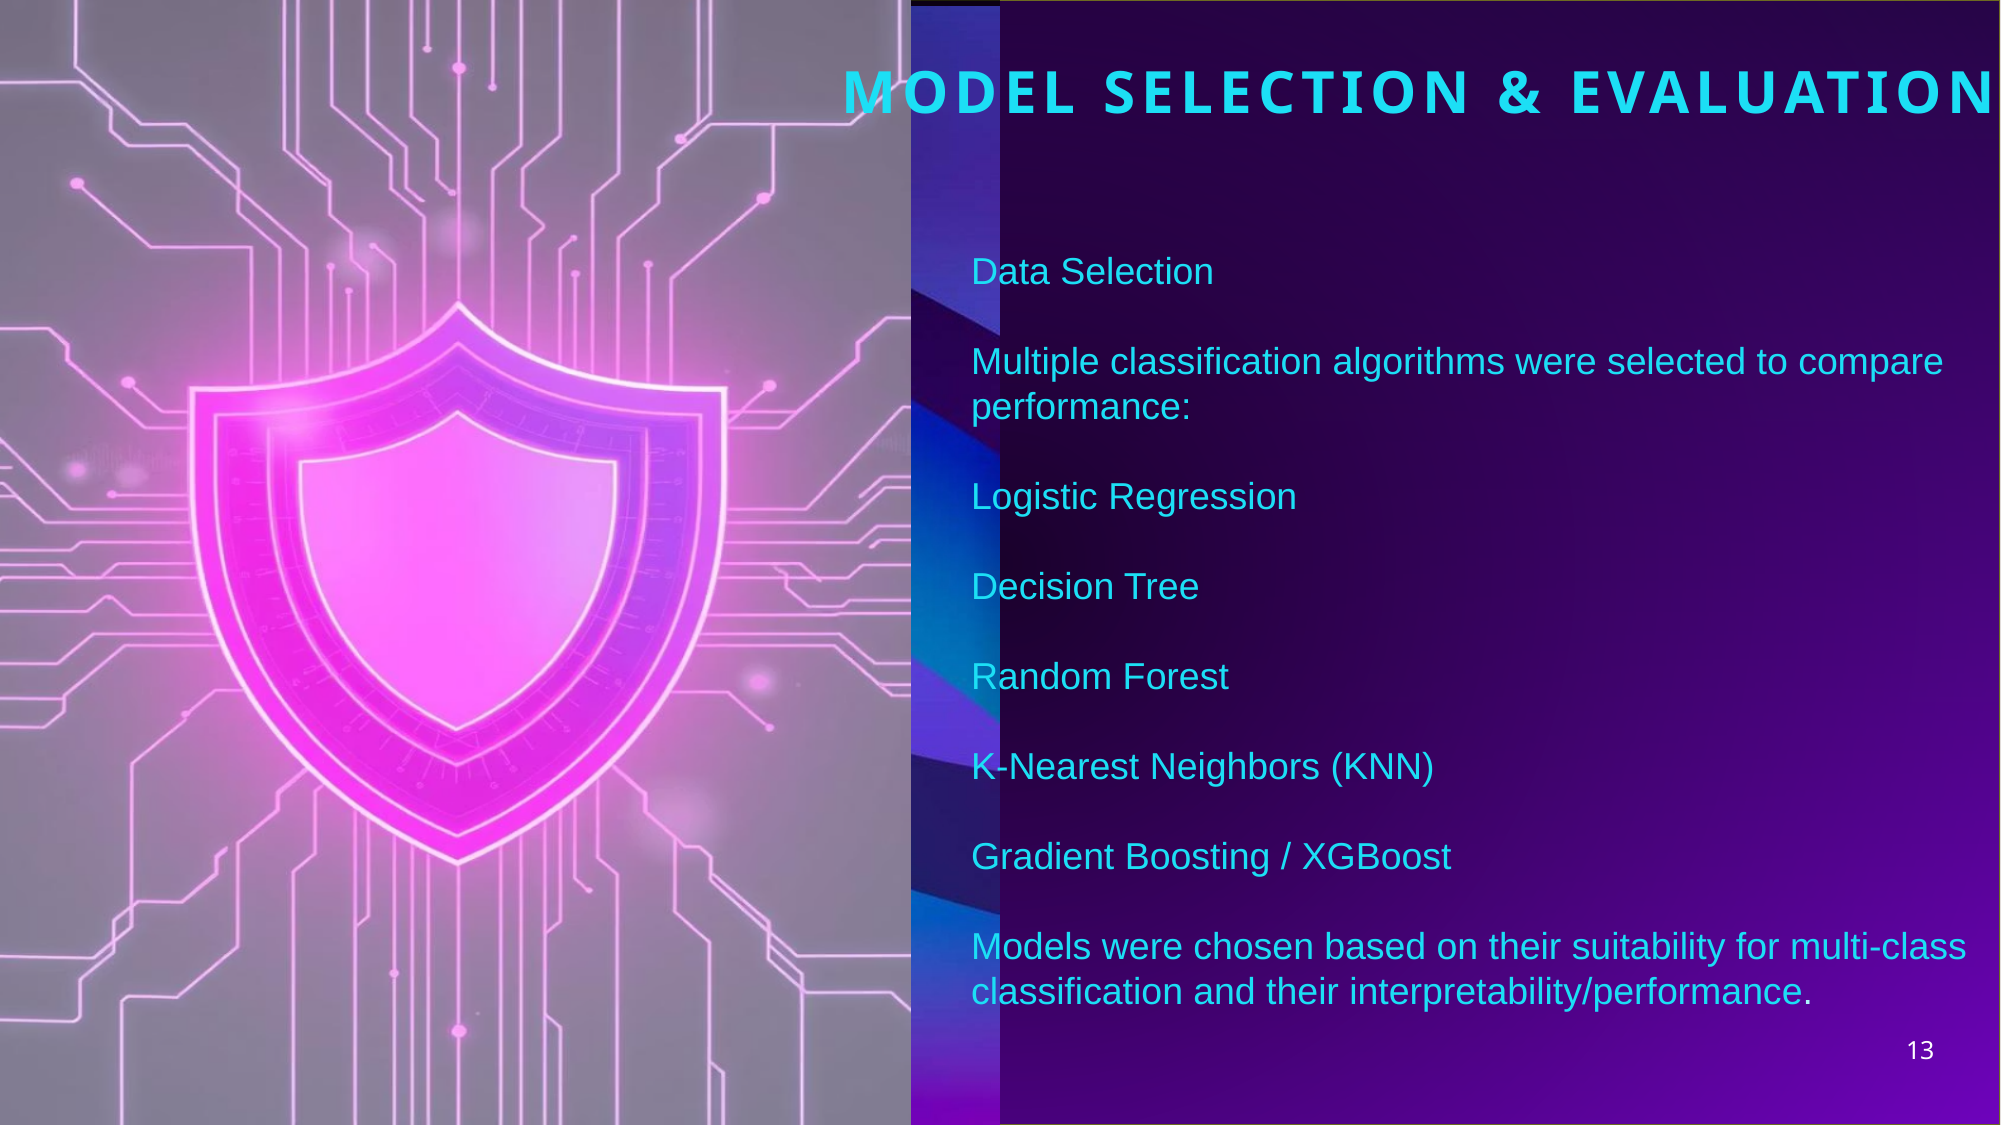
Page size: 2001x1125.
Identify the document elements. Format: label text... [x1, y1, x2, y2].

slide_number 13 [1499, 1021, 1950, 1082]
text_box Model selection & evaluation [911, 0, 2000, 134]
picture [0, 0, 1000, 1125]
text_box Data Selection Multiple classification algorithms were selected to compare performance: Logistic Regression Decision Tree Random Forest K-Nearest Neighbors (KNN) Gradient Boosting / XGBoost Models were chosen based on their suitability for multi-class classification and their interpretability/performance. [1000, 194, 2000, 1019]
